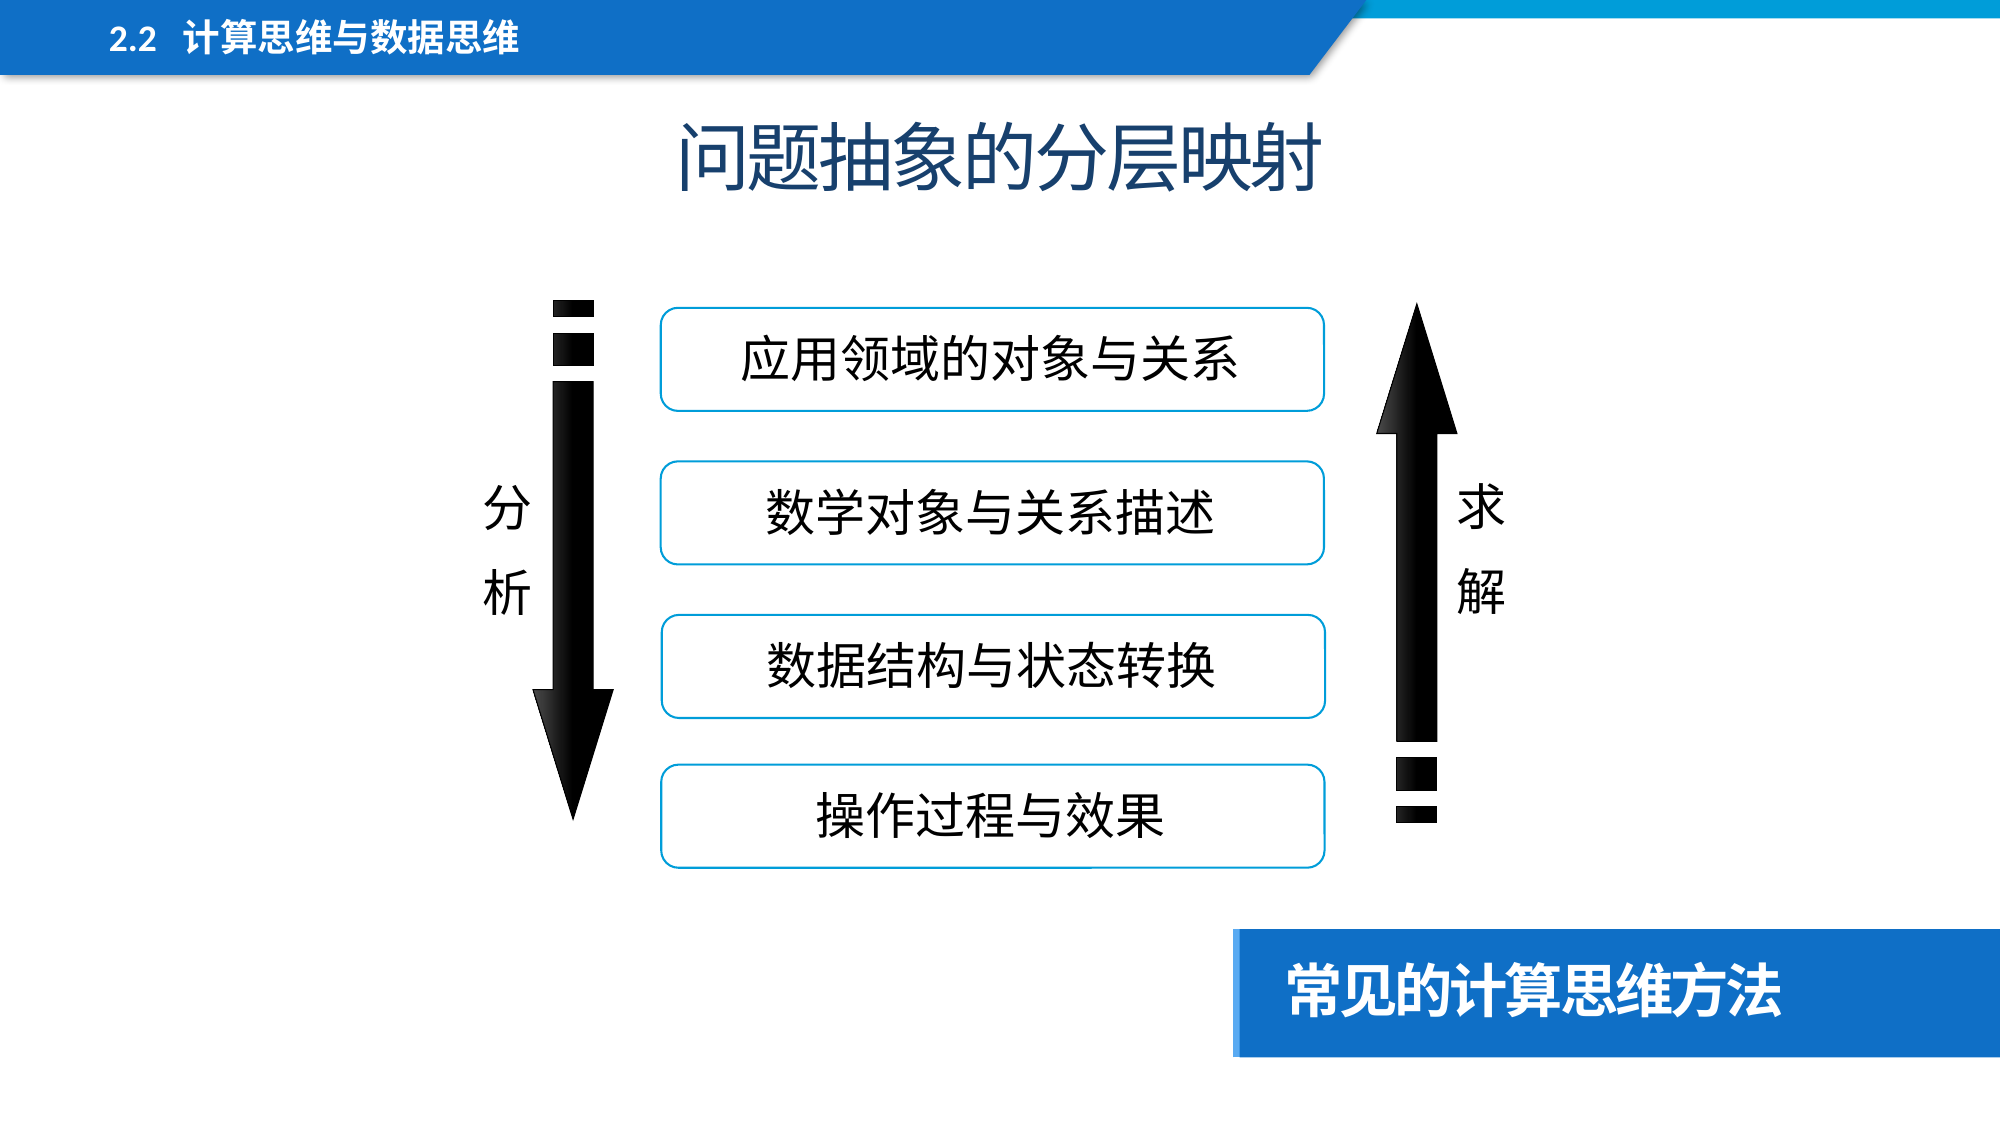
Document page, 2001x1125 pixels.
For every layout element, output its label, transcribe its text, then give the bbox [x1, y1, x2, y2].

text_box [553, 333, 594, 366]
text_box 求 解 [1441, 467, 1521, 628]
text_box [1396, 806, 1437, 823]
text_box [553, 300, 594, 317]
text_box [660, 613, 1327, 720]
text_box 数学对象与关系描述 [691, 473, 1289, 549]
text_box [659, 460, 1326, 566]
text_box 操作过程与效果 [692, 777, 1290, 852]
text_box 数据结构与状态转换 [693, 627, 1290, 703]
text_box 应用领域的对象与关系 [692, 320, 1289, 395]
text_box [660, 763, 1326, 869]
text_box [659, 306, 1326, 412]
text_box 分 析 [467, 468, 547, 629]
text_box [532, 381, 614, 822]
list 常见的计算思维方法 [1239, 929, 2000, 1058]
list 2.2 计算思维与数据思维 [93, 11, 1138, 68]
text_box [1396, 757, 1437, 791]
text_box 问题抽象的分层映射 [324, 113, 1675, 207]
text_box [1376, 302, 1458, 742]
